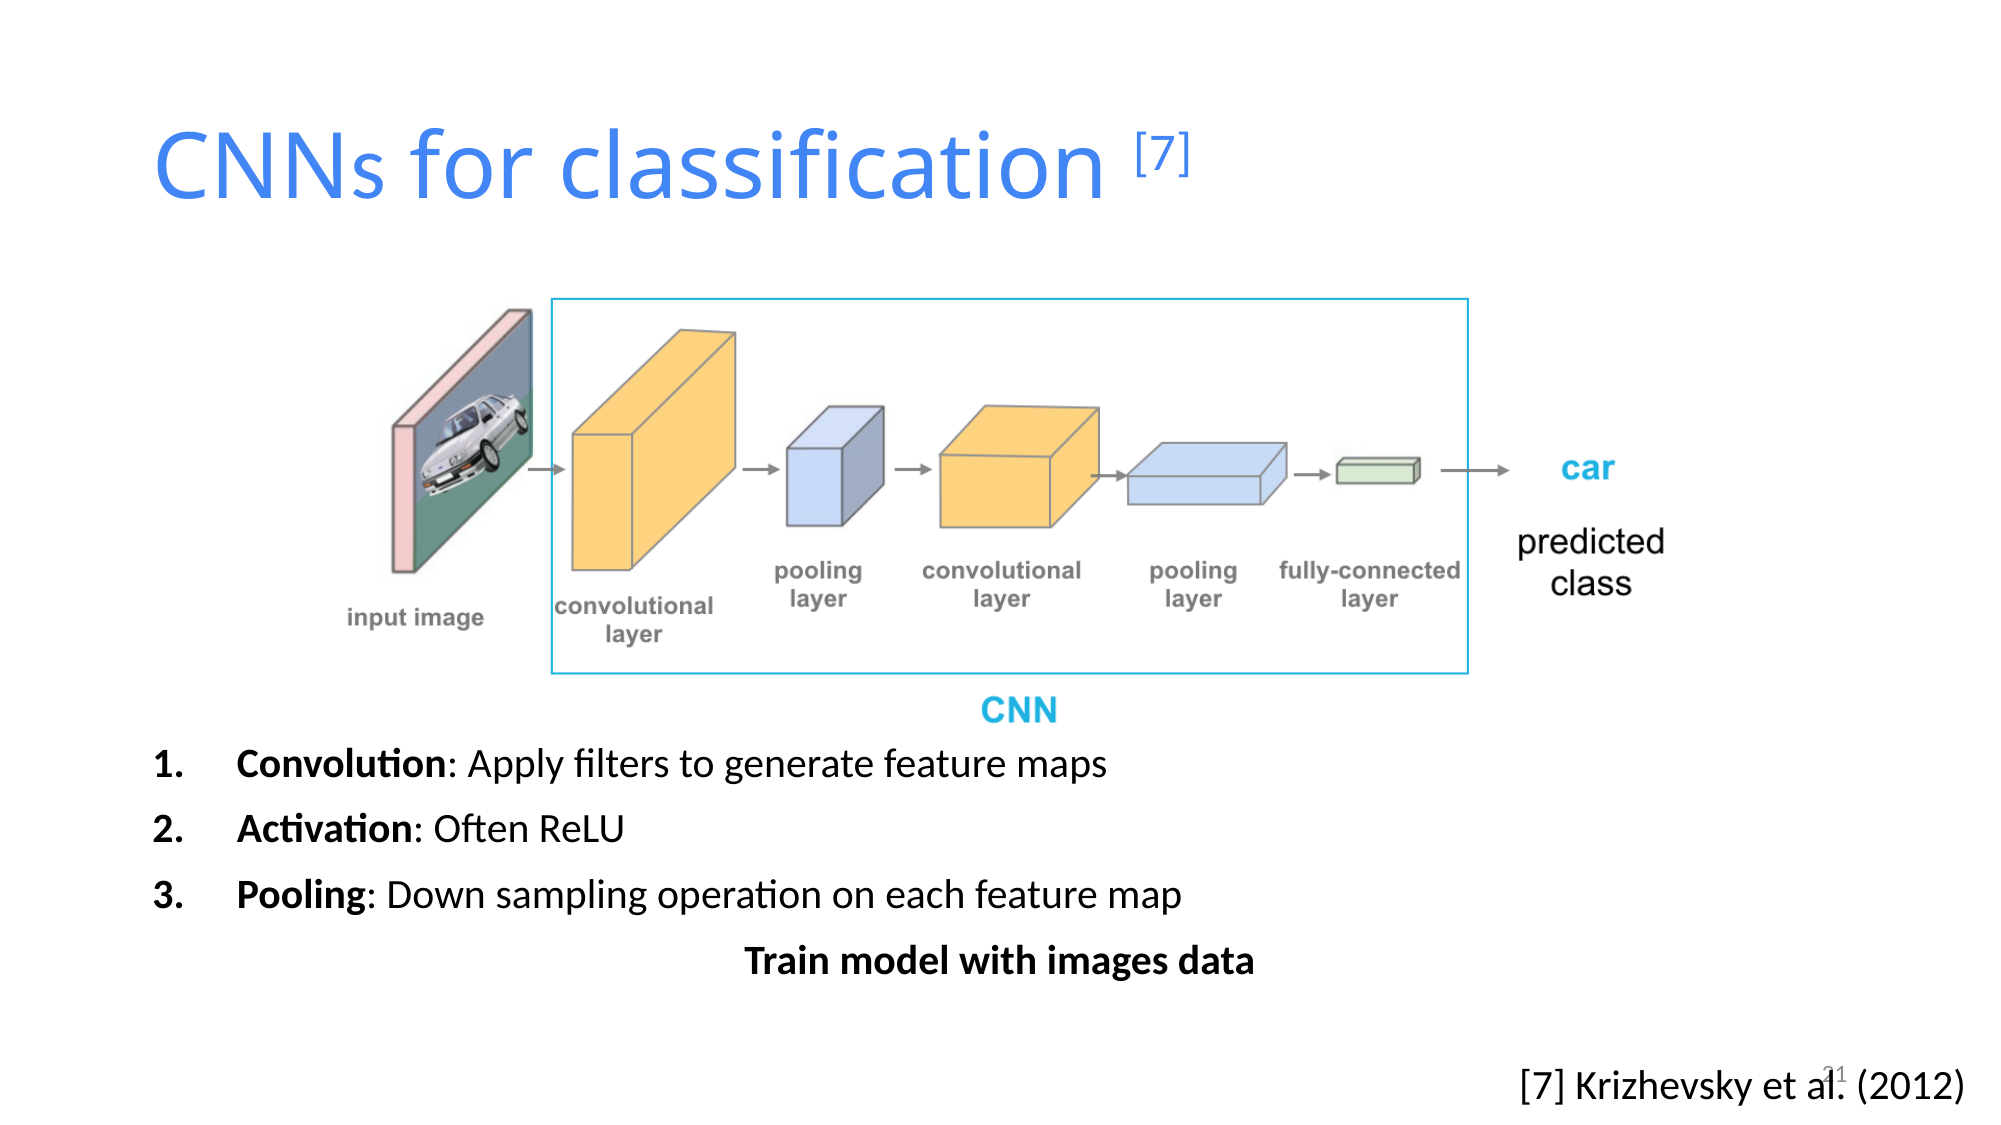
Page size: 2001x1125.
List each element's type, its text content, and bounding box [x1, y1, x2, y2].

slide_number 20 [1412, 1042, 1863, 1103]
text_box [7] Krizhevsky et al. (2012) [1504, 1056, 2000, 1125]
title CNNs for classification [7] [137, 59, 1863, 278]
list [332, 277, 1668, 734]
text_box Convolution: Apply filters to generate feature maps Activation: Often ReLU Pooling: Down sampling operation on each feature map Train model with images data [137, 733, 1863, 1066]
